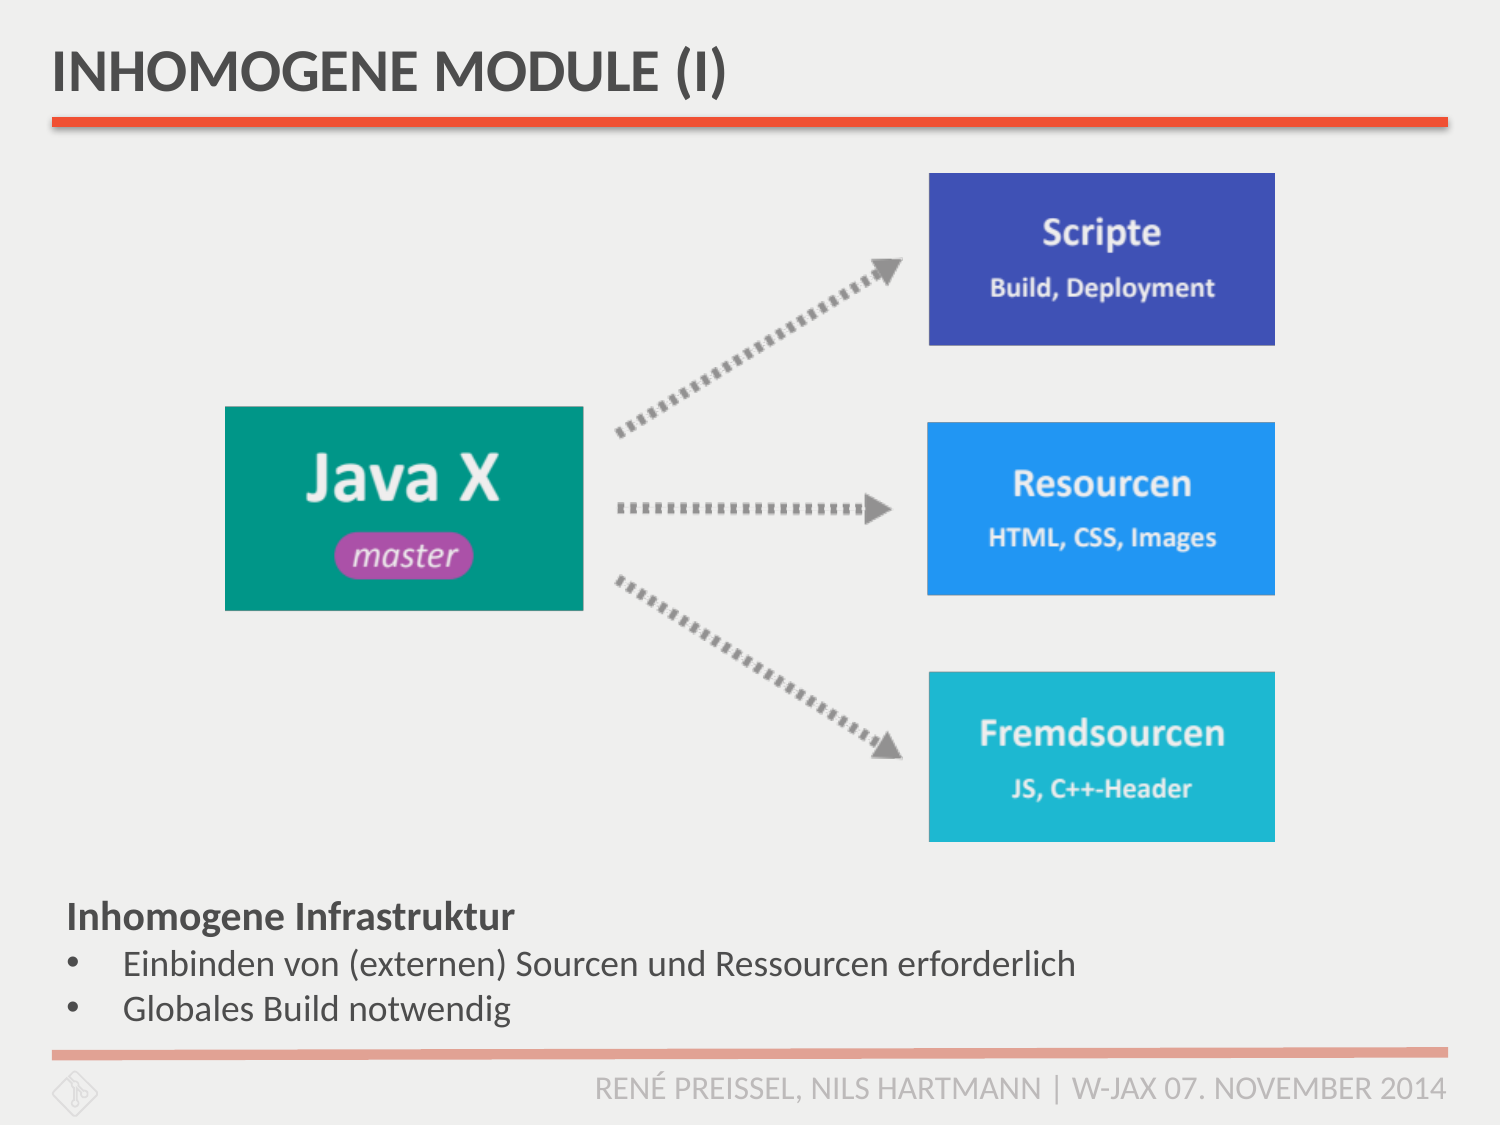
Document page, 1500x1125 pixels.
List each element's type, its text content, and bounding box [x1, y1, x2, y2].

text_box Inhomogene Infrastruktur Einbinden von (externen) Sourcen und Ressourcen erforderlich Globales Build notwendig [51, 881, 1449, 1037]
title INHOMOGENE MODULE (I) [51, 30, 1449, 104]
picture [224, 172, 1276, 843]
